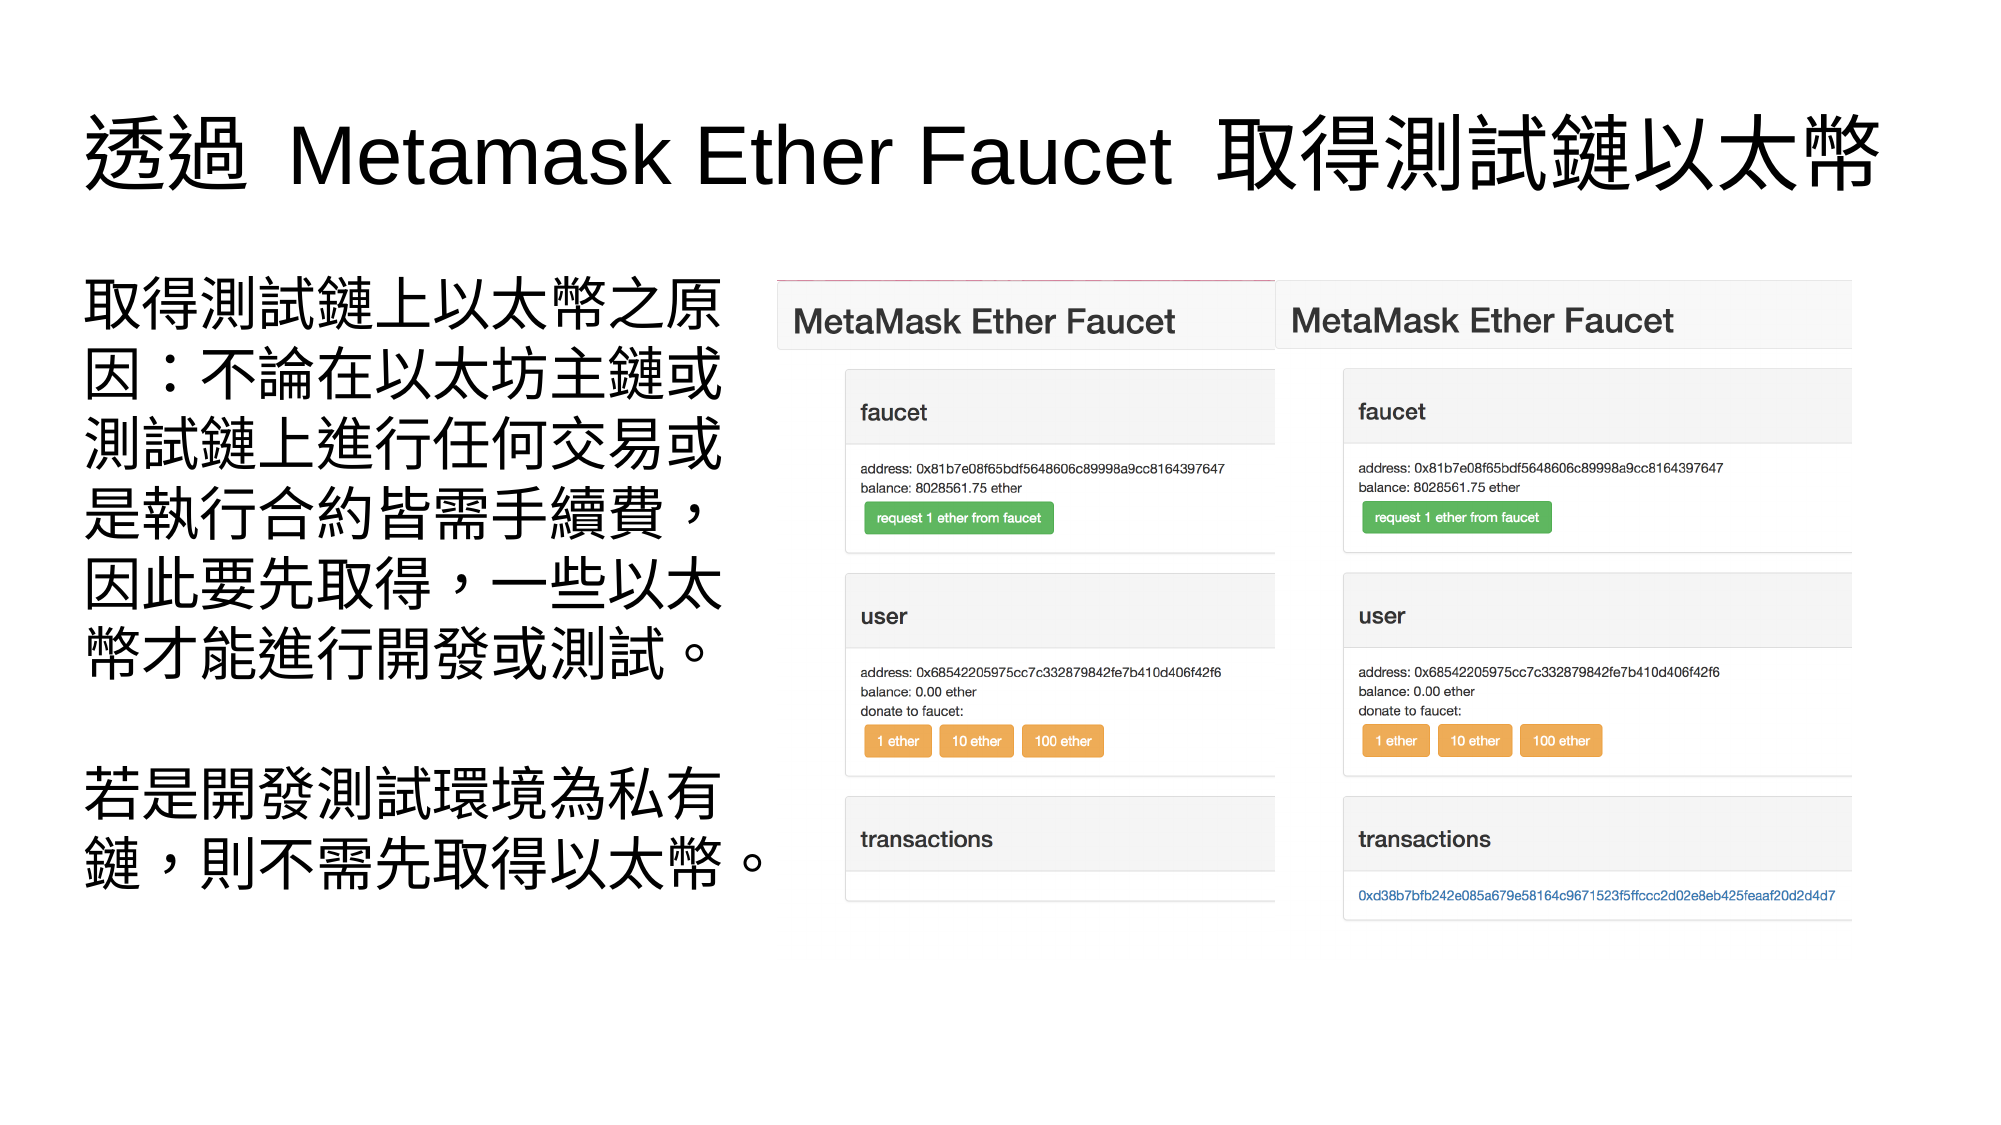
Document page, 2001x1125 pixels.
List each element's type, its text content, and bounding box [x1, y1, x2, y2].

picture [777, 280, 1852, 960]
title 透過 Metamask Ether Faucet 取得測試鏈以太幣 [68, 97, 1932, 223]
list 取得測試鏈上以太幣之原因：不論在以太坊主鏈或測試鏈上進行任何交易或是執行合約皆需手續費，因此要先取得，一些以太幣才能進行開發或測試。 若是開發測試環境為私有鏈，則不需先取得以太幣。 [68, 252, 767, 1000]
